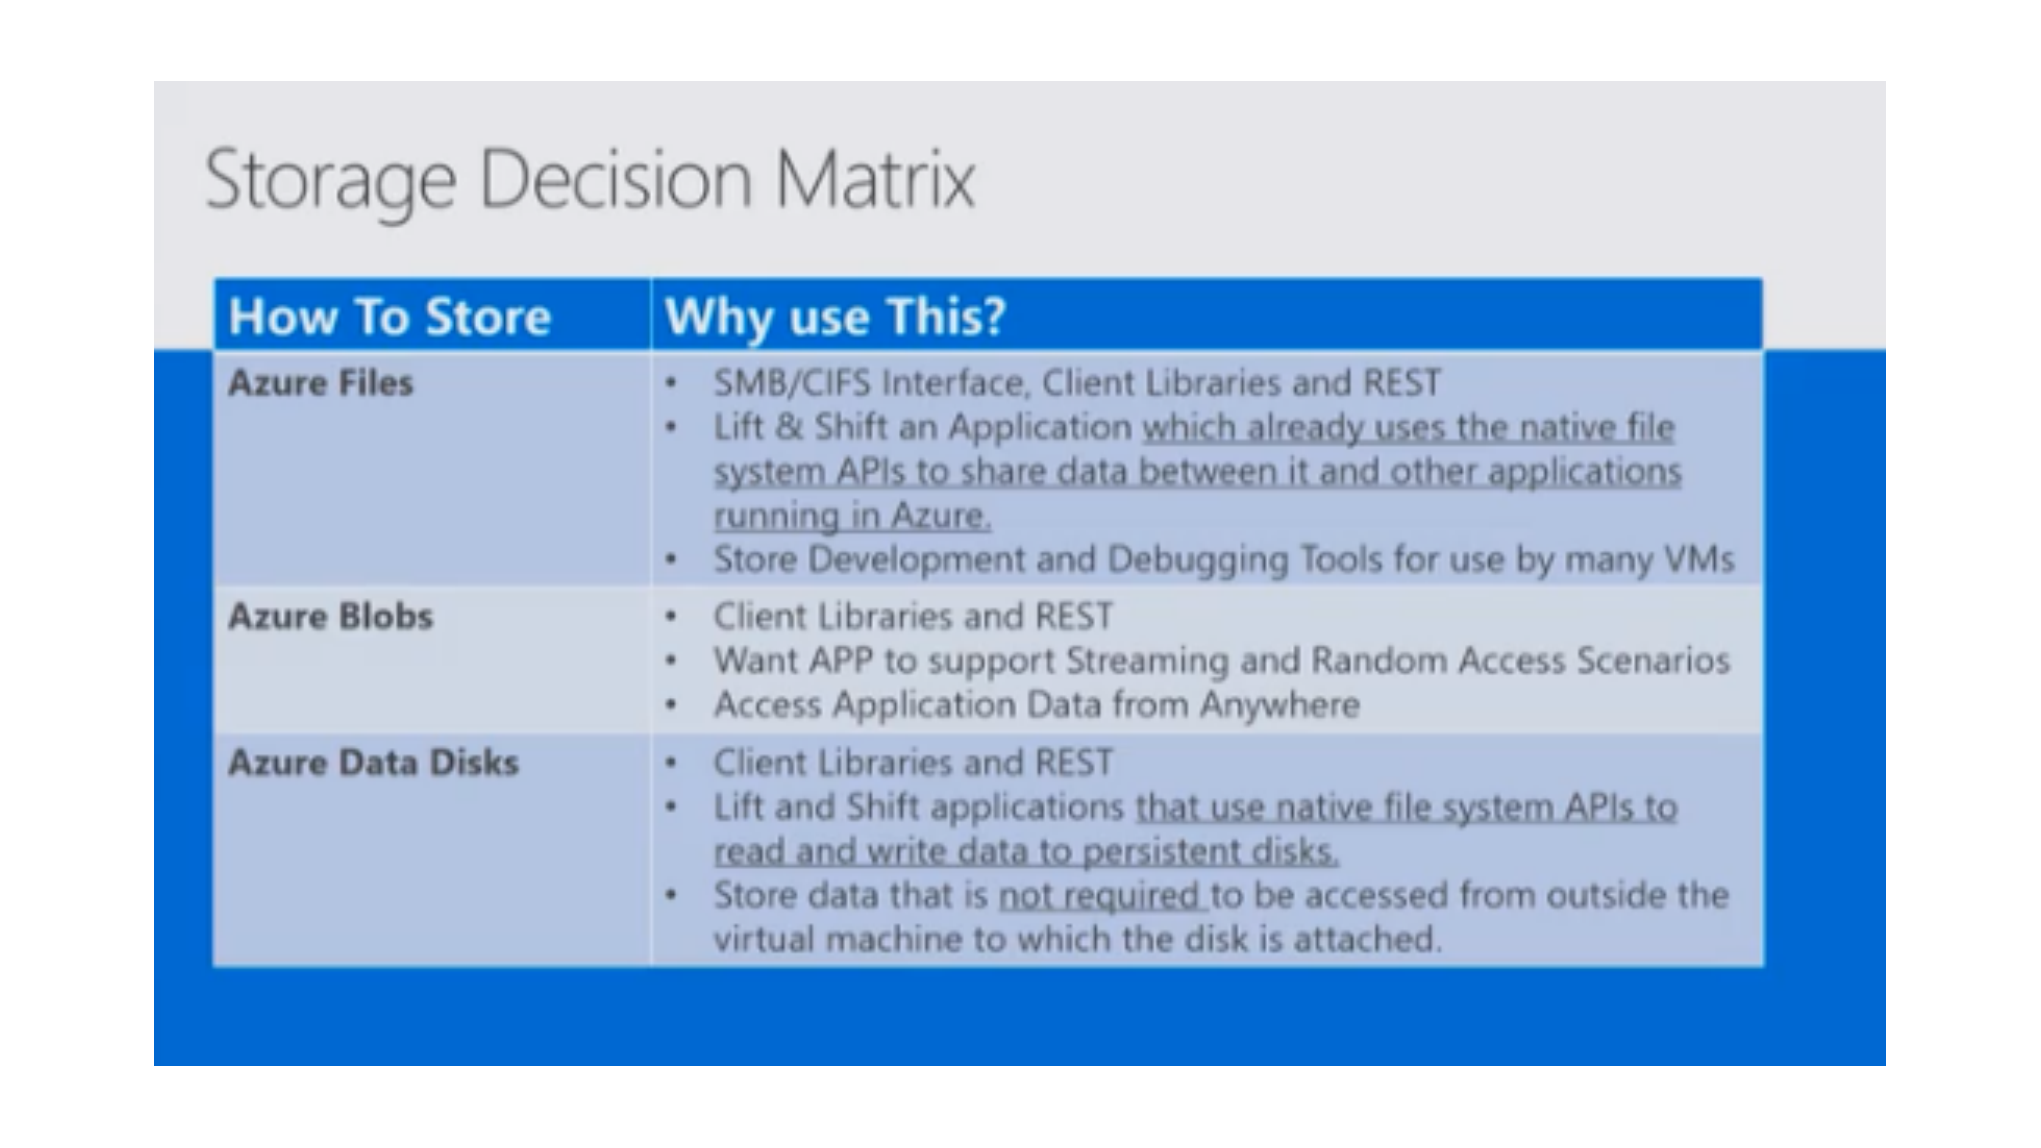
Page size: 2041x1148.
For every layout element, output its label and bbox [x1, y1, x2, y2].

picture [154, 81, 1886, 1067]
